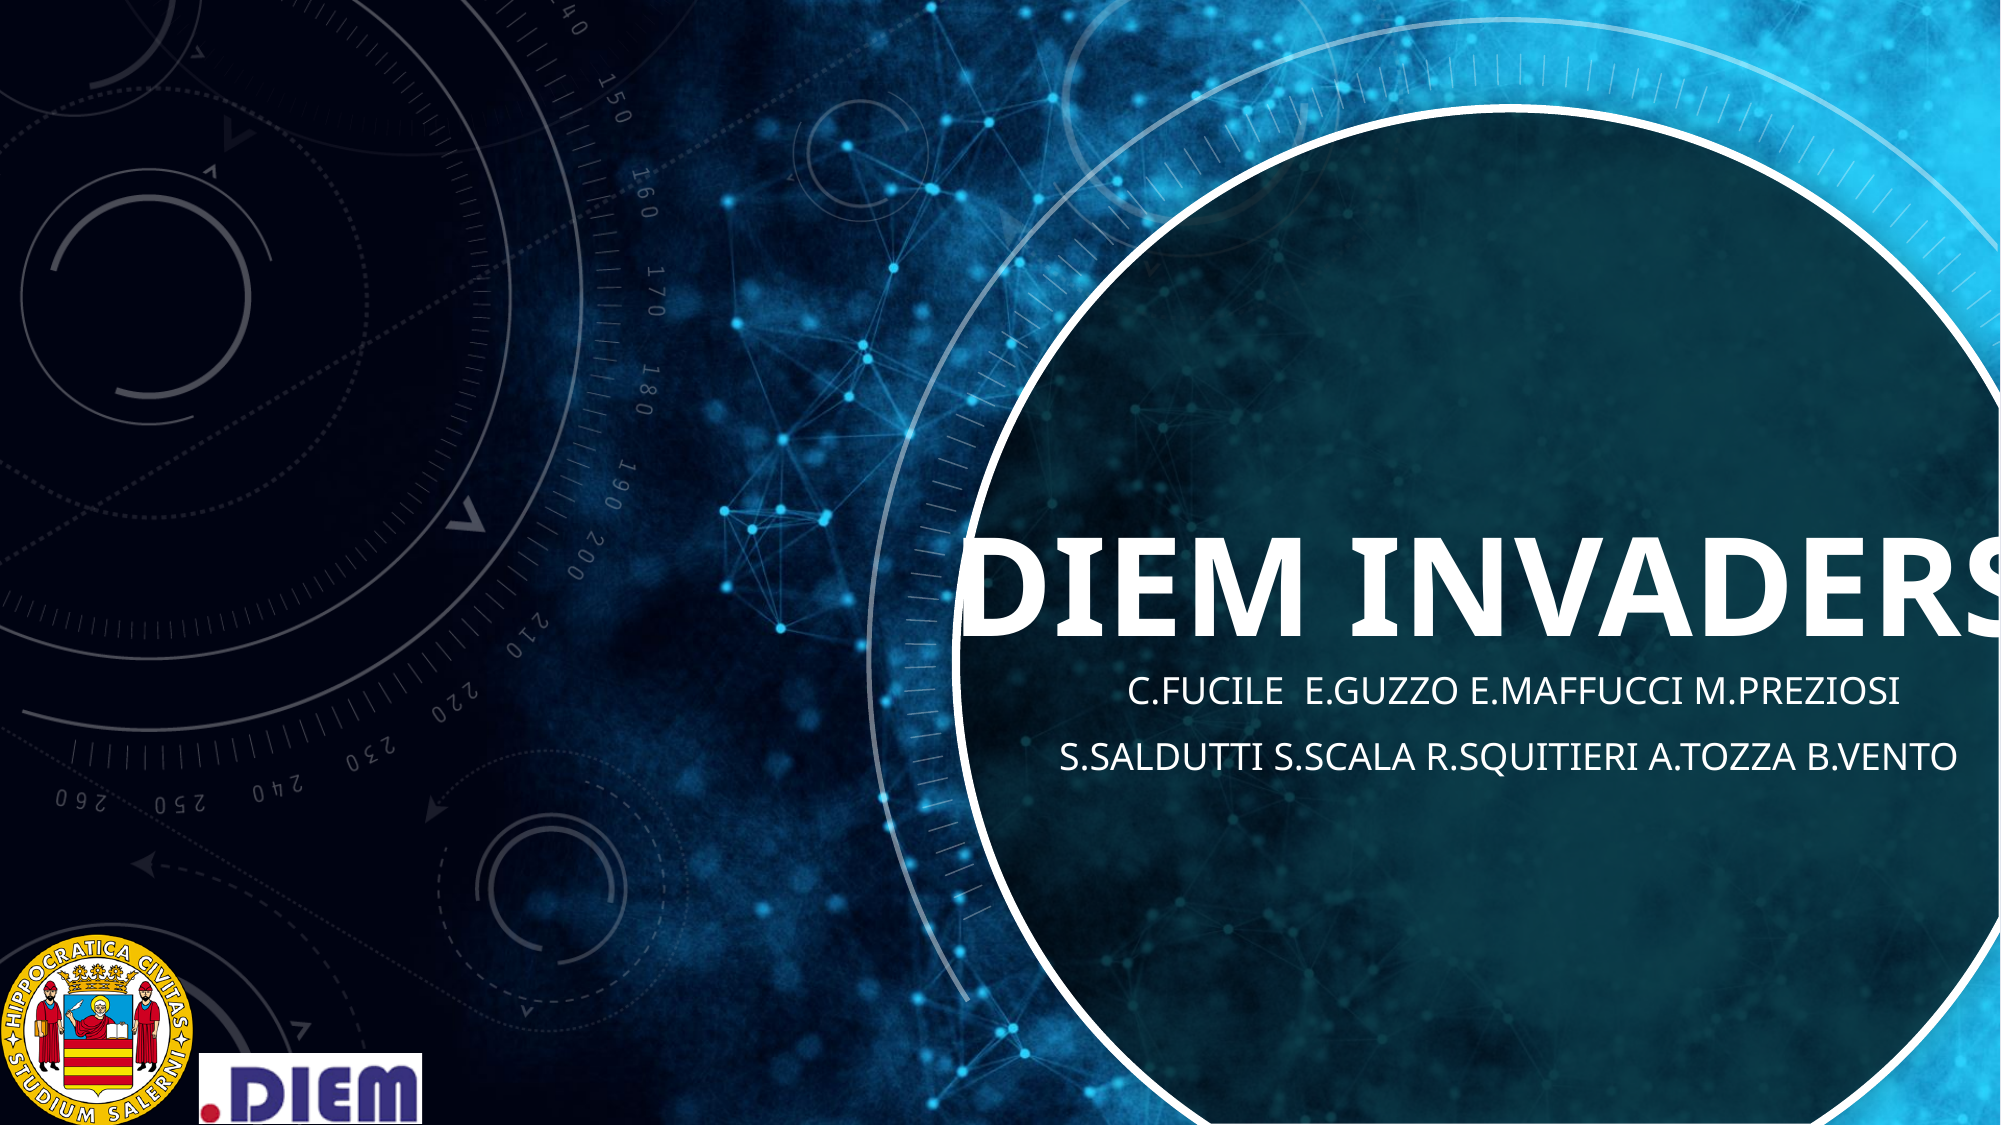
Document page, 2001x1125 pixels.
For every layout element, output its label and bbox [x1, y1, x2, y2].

text_box [904, 54, 2000, 914]
picture [0, 0, 2001, 1125]
